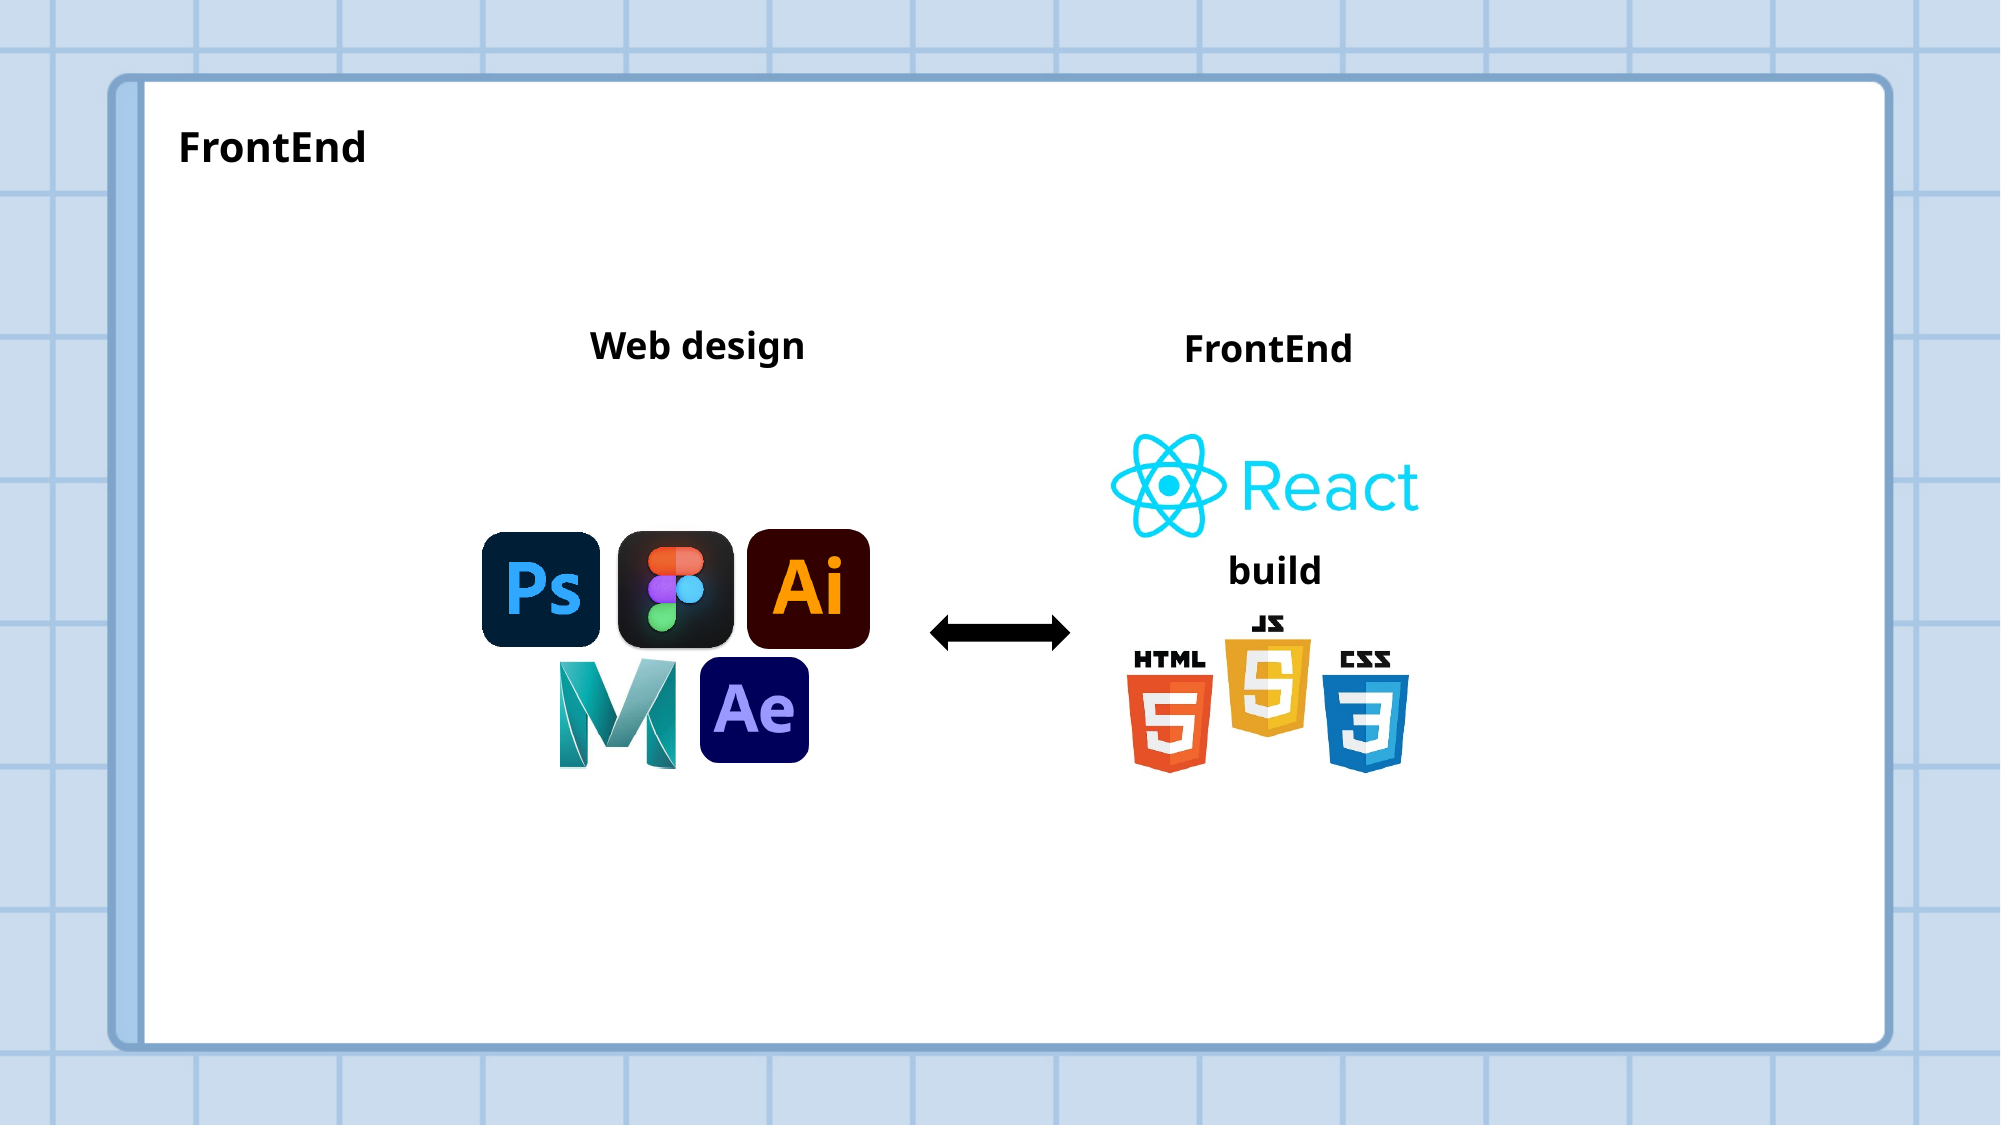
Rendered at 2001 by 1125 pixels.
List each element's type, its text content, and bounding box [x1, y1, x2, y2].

text_box FrontEnd [163, 113, 390, 178]
picture [0, 0, 2001, 1125]
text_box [482, 314, 1518, 778]
